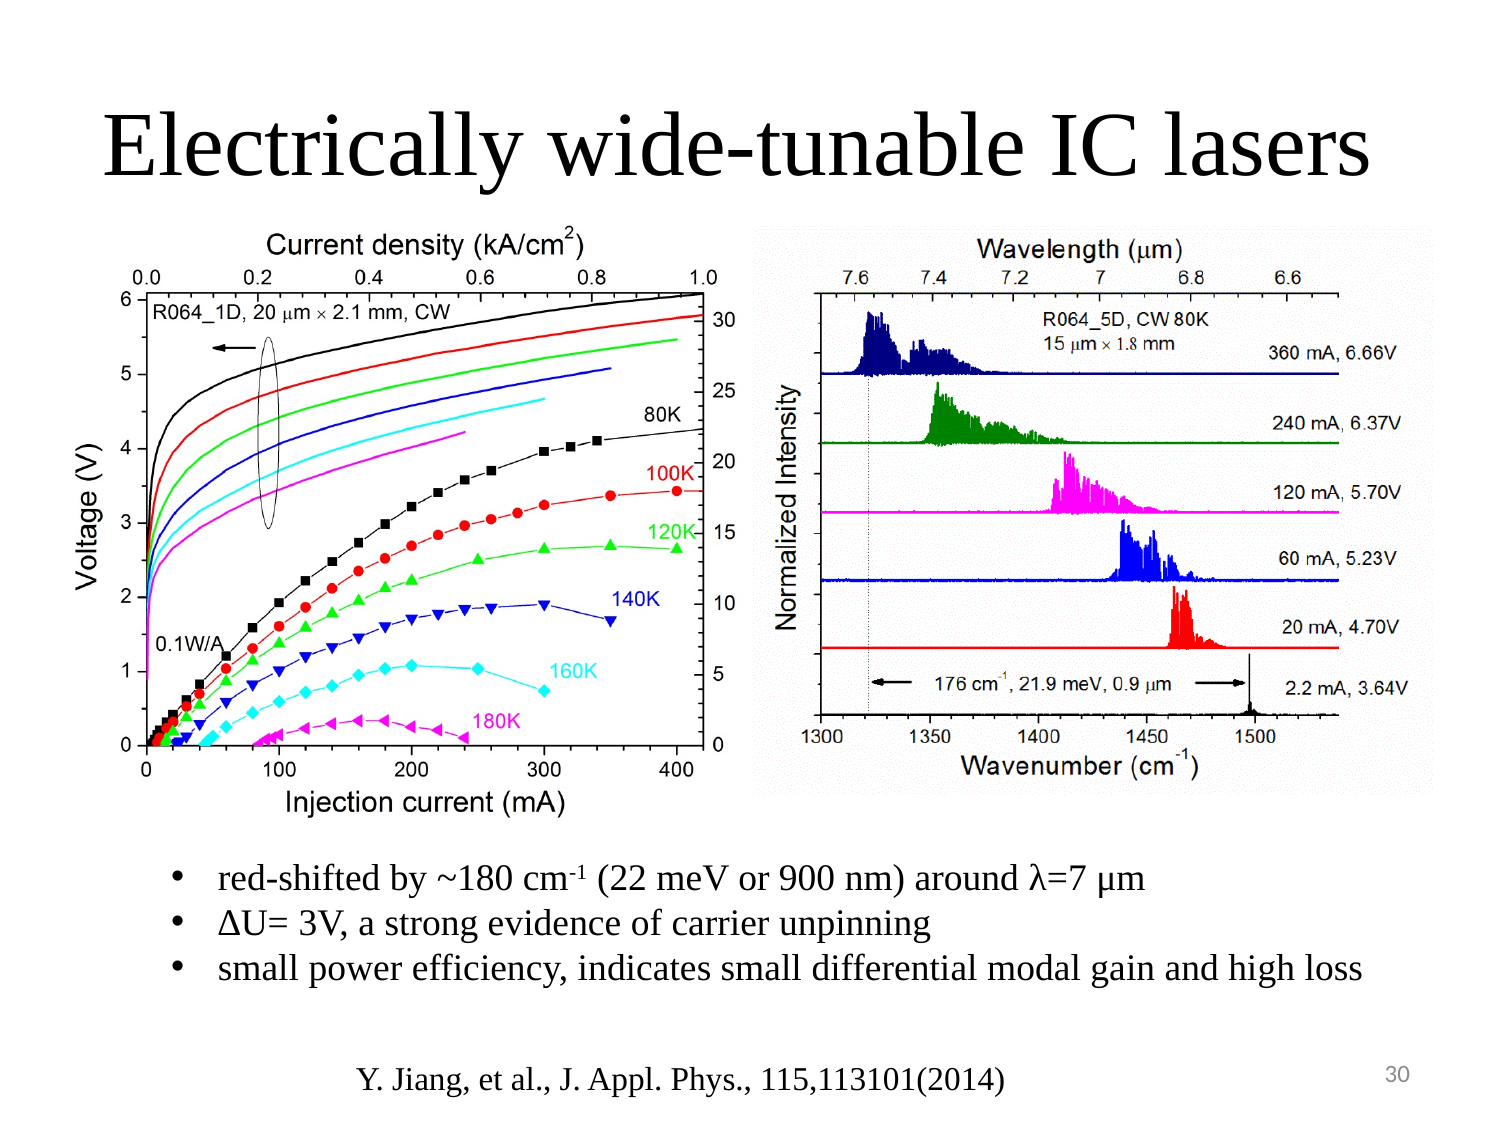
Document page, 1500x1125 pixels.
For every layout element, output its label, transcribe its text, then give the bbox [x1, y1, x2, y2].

slide_number 30 [1074, 1042, 1425, 1103]
text_box Y. Jiang, et al., J. Appl. Phys., 115,113101(2014) [340, 1049, 1022, 1105]
text_box red-shifted by ~180 cm-1 (22 meV or 900 nm) around λ=7 μm ∆U= 3V, a strong evidence of carrier unpinning small power efficiency, indicates small differential modal gain and high loss [156, 845, 1400, 996]
title Electrically wide-tunable IC lasers [75, 45, 1425, 218]
picture [0, 219, 1435, 851]
